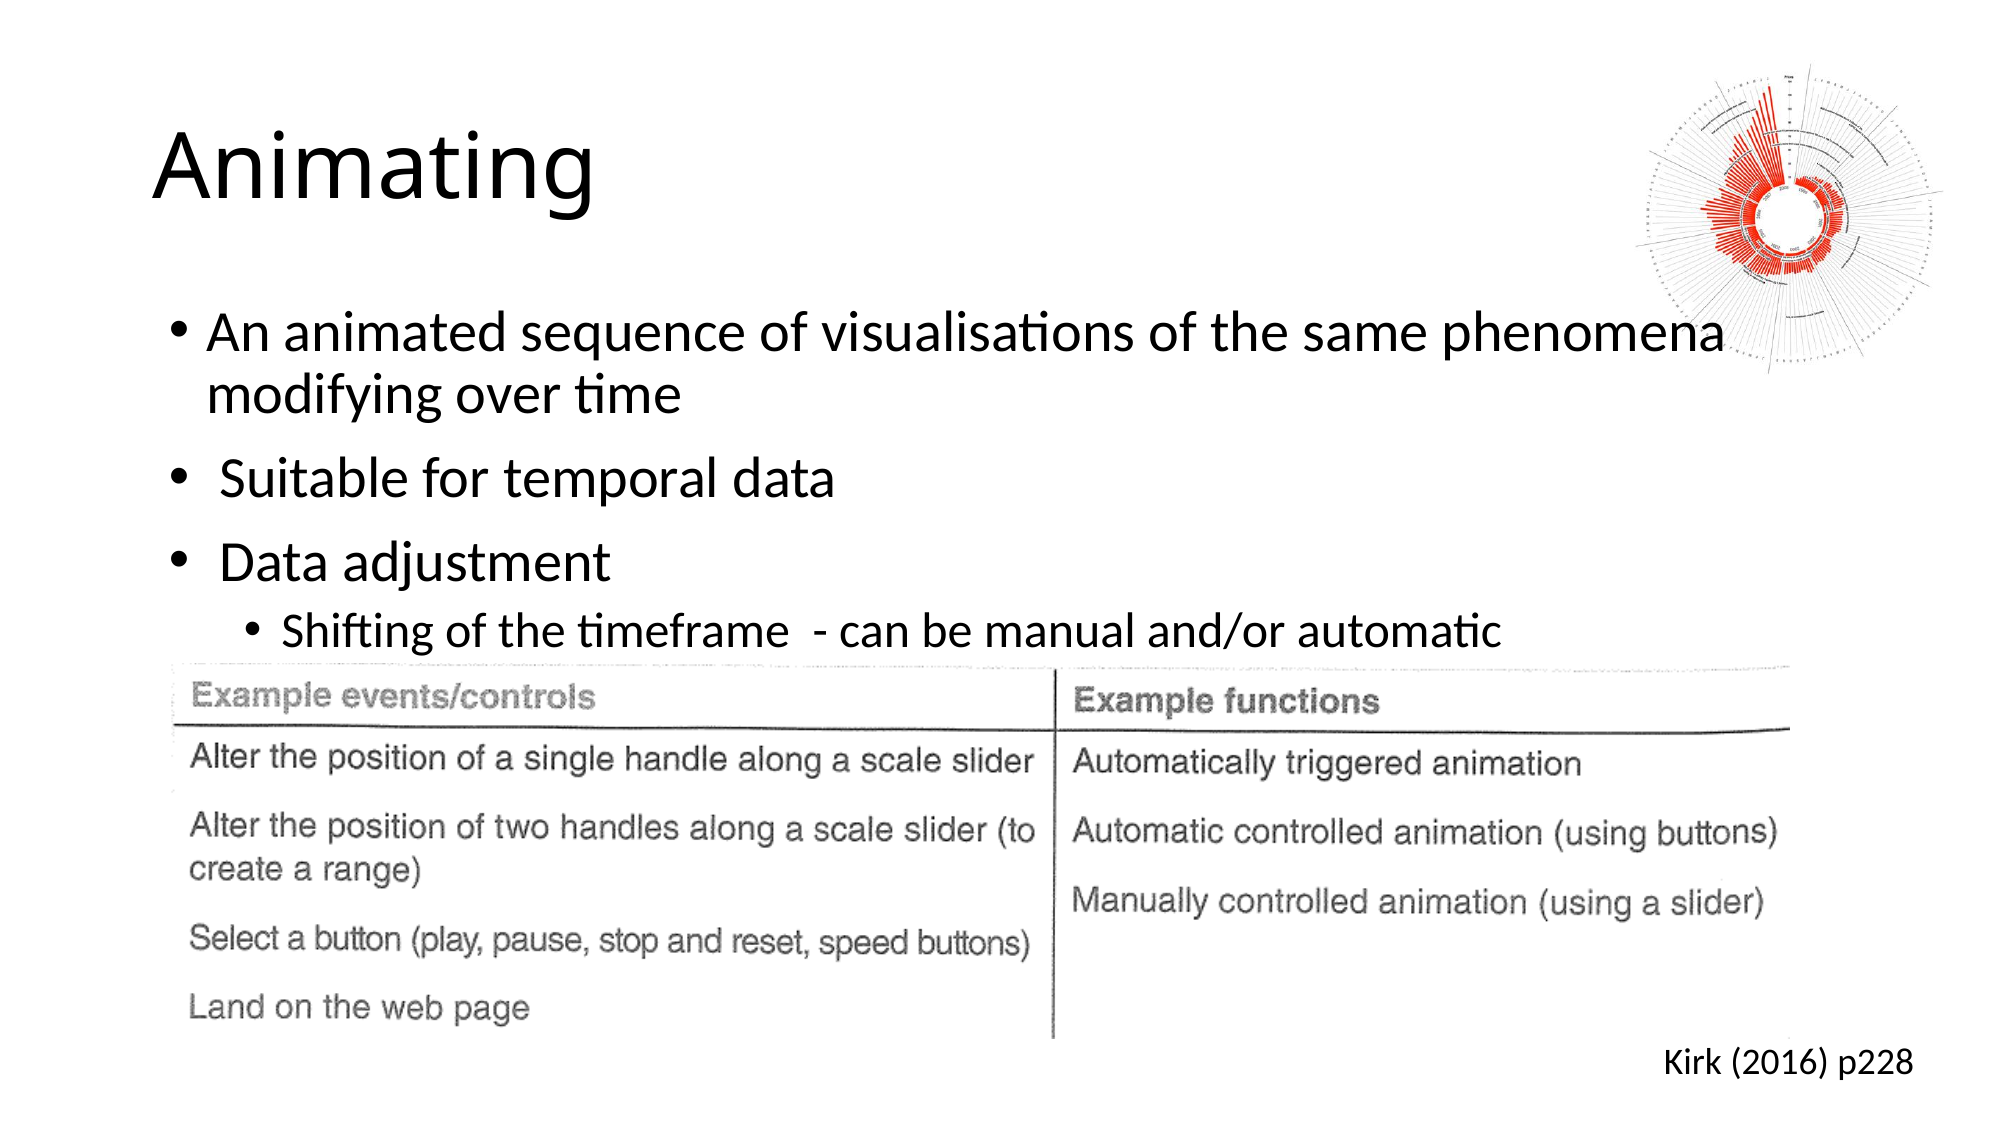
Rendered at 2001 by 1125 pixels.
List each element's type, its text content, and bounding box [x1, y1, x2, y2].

list An animated sequence of visualisations of the same phenomena modifying over time Suitable for temporal data Data adjustment Shifting of the timeframe - can be manual and/or automatic [153, 293, 1863, 1101]
title Animating [137, 59, 1863, 278]
picture [170, 663, 1790, 1039]
text_box Kirk (2016) p228 [1649, 1029, 1930, 1090]
picture [1578, 60, 2000, 377]
